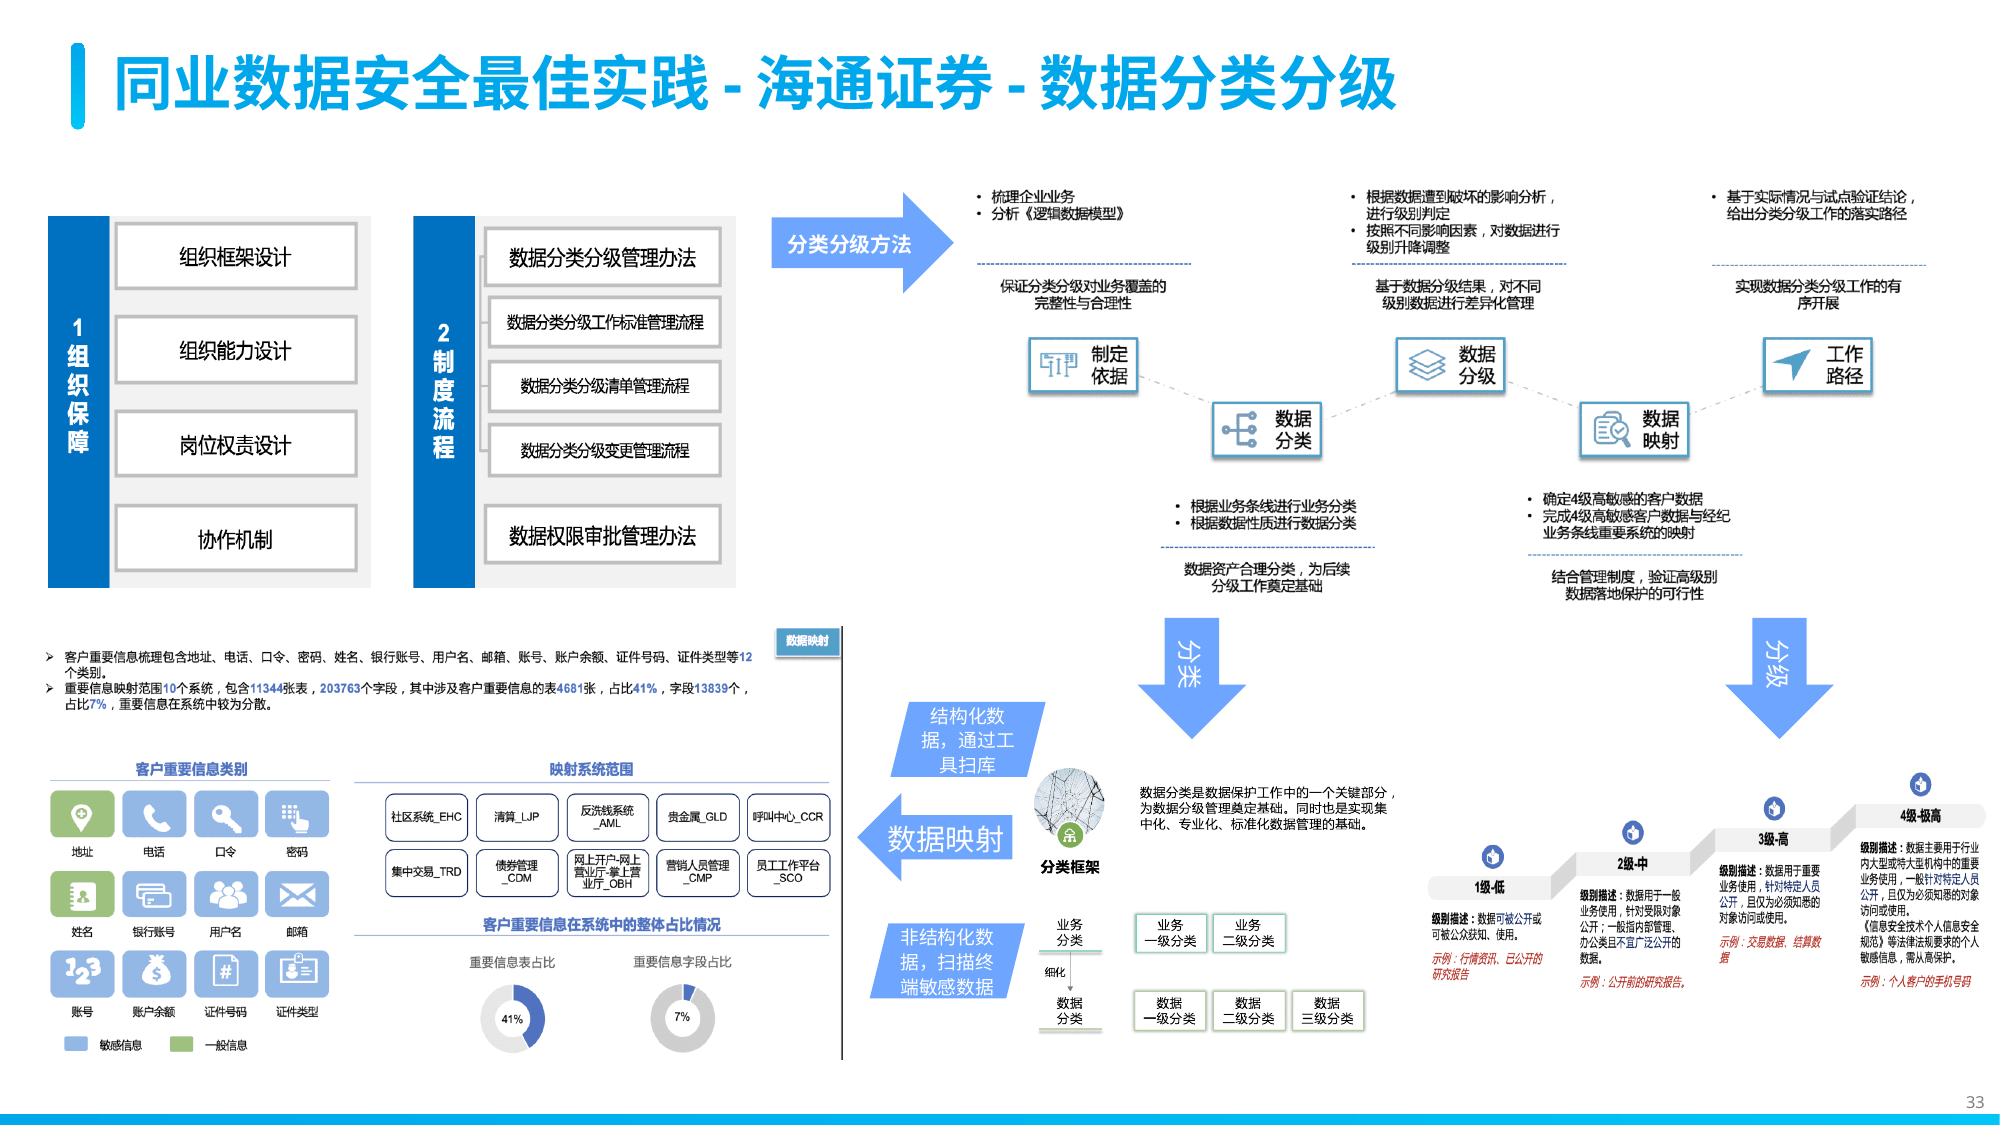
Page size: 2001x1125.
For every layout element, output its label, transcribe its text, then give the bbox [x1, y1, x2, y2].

text_box 数据映射 [857, 793, 1013, 882]
text_box 分级 [1725, 624, 1834, 740]
picture [1024, 754, 1408, 1042]
text_box 结构化数据，通过工具扫库 [890, 701, 1046, 777]
picture [48, 216, 736, 588]
picture [953, 180, 1989, 624]
text_box 分类分级方法 [771, 192, 953, 294]
title 同业数据安全最佳实践-海通证券-数据分类分级 [98, 45, 1622, 127]
text_box 非结构化数据，扫描终端敏感数据 [869, 923, 1024, 999]
picture [33, 626, 843, 1060]
picture [1418, 768, 1989, 995]
text_box 分类 [1137, 624, 1247, 740]
